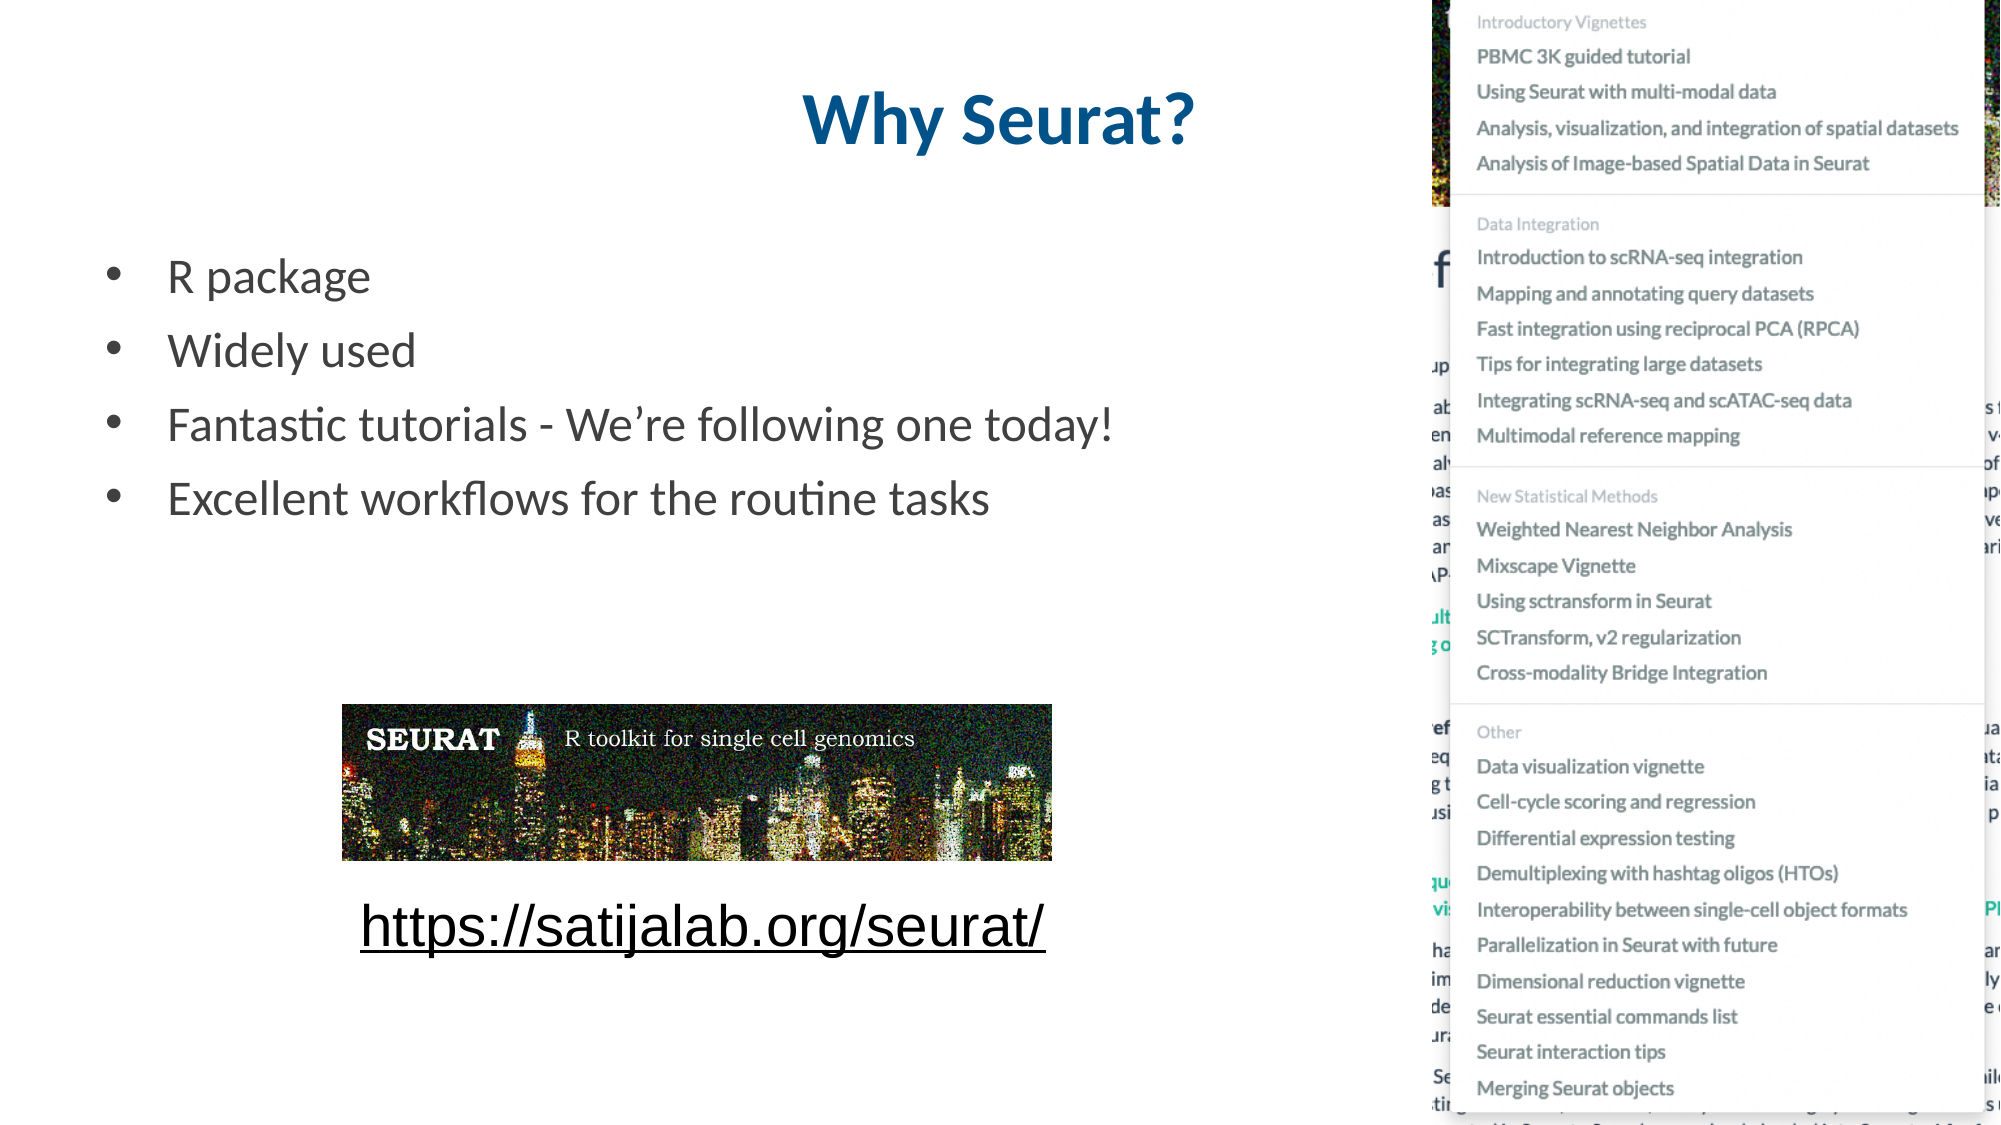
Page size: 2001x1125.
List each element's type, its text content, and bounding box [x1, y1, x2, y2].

title Why Seurat? [0, 20, 1426, 209]
picture [342, 703, 1052, 861]
list R package Widely used Fantastic tutorials - We’re following one today! Excellent workflows for the routine tasks [81, 237, 1313, 1058]
text_box https://satijalab.org/seurat/ [345, 880, 1078, 966]
picture [1431, 0, 2000, 1125]
